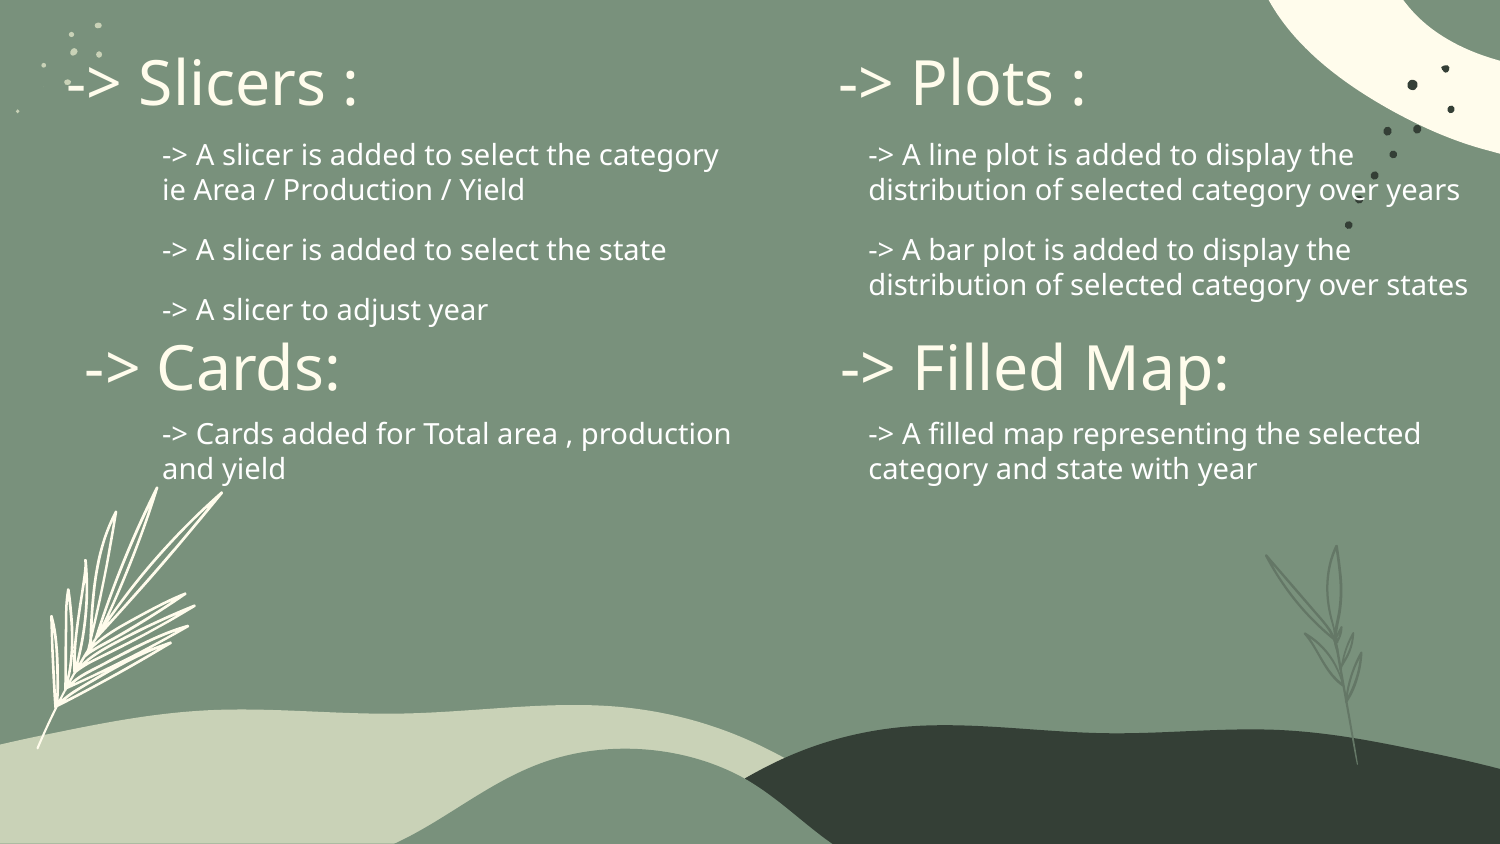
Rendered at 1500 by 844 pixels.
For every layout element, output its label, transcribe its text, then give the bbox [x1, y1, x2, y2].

subtitle -> A filled map representing the selected category and state with year [853, 400, 1457, 526]
subtitle -> A line plot is added to display the distribution of selected category over years -> A bar plot is added to display the distribution of selected category over states [853, 121, 1500, 313]
title -> Plots : [750, 28, 1177, 154]
subtitle -> Cards added for Total area , production and yield [147, 400, 750, 526]
title -> Filled Map: [822, 312, 1250, 439]
title -> Slicers : [0, 28, 427, 154]
subtitle -> A slicer is added to select the category ie Area / Production / Yield -> A slicer is added to select the state -> A slicer to adjust year [147, 121, 750, 313]
title -> Cards: [0, 312, 427, 439]
